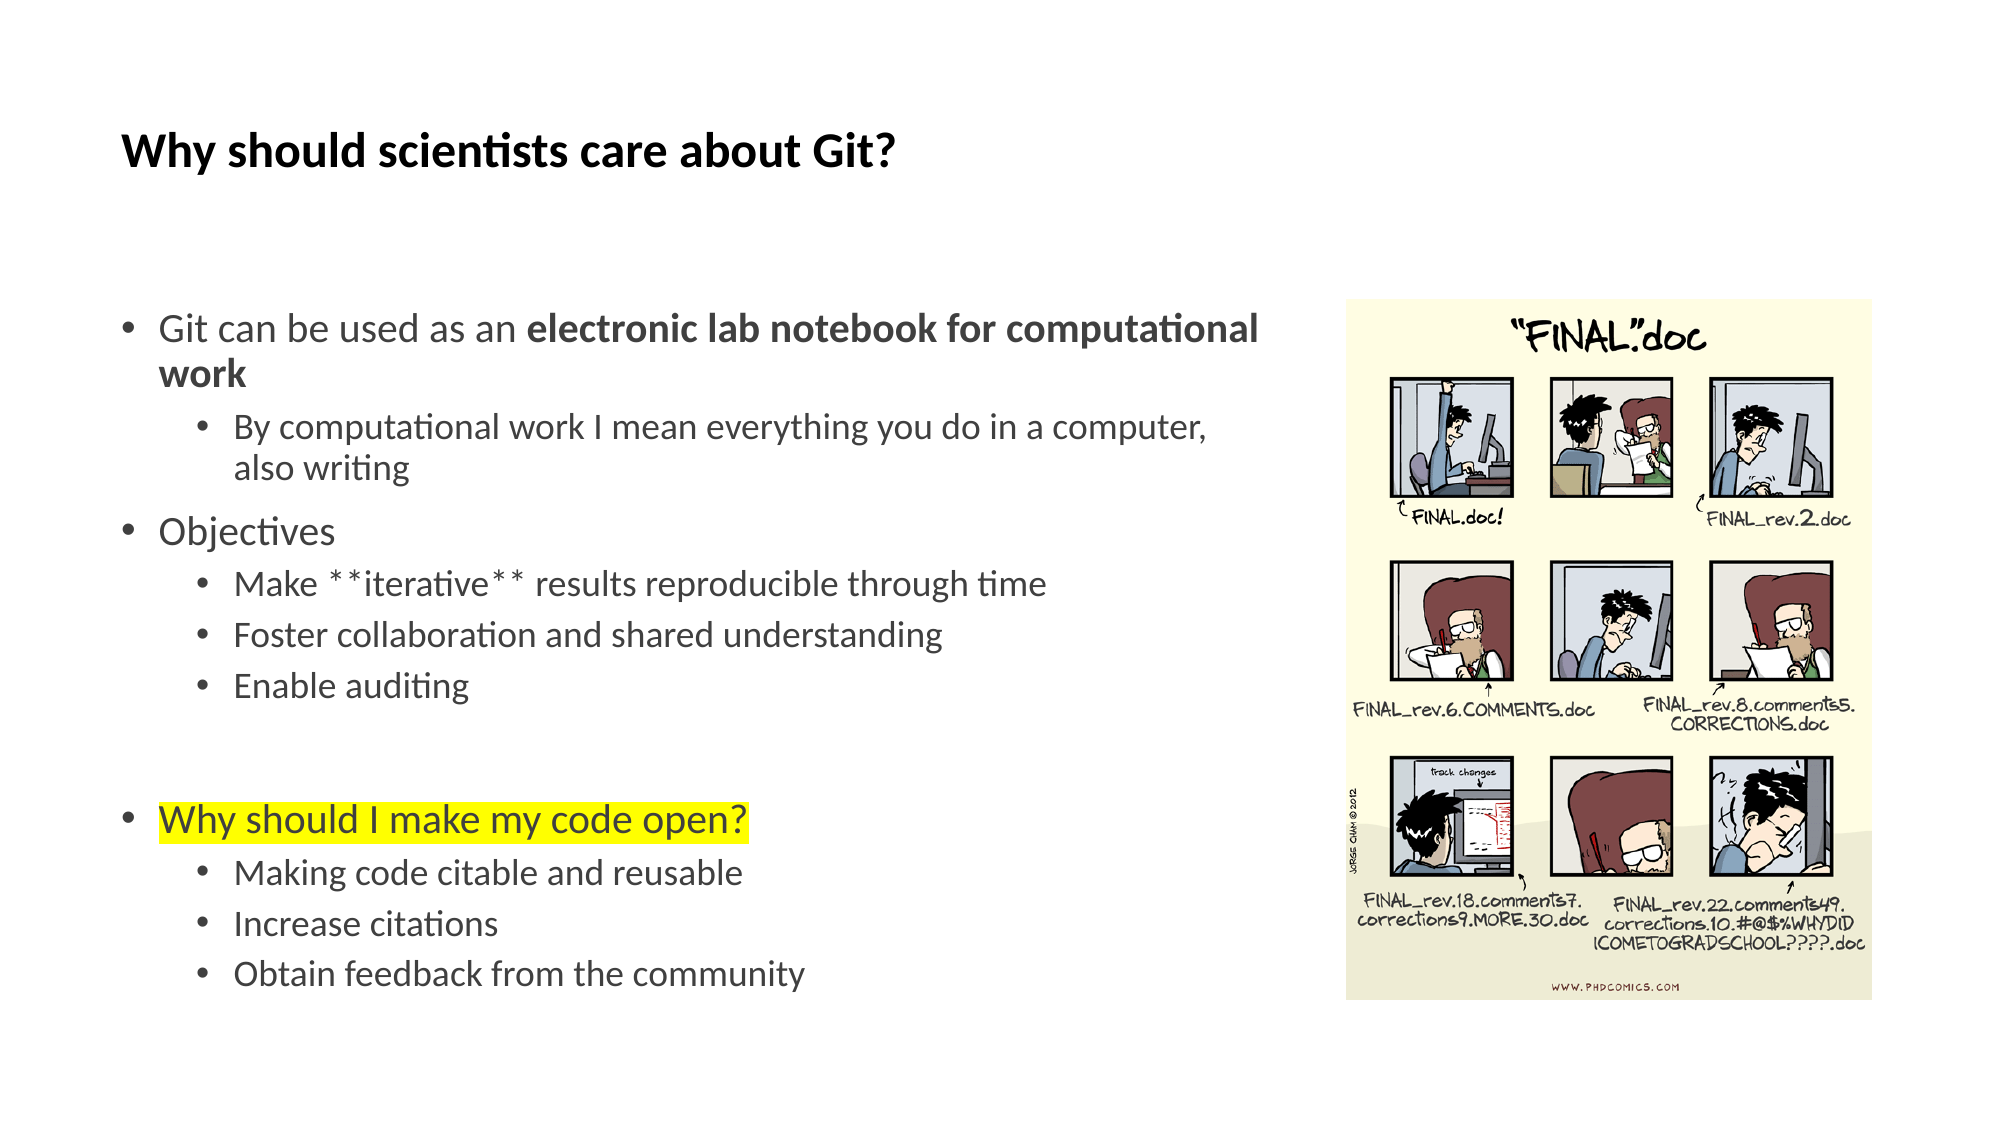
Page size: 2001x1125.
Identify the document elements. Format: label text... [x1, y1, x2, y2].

picture [1346, 299, 1872, 1000]
title Why should scientists care about Git? [106, 42, 1832, 260]
list Git can be used as an electronic lab notebook for computational work By computational work I mean everything you do in a computer, also writing Objectives Make **iterative** results reproducible through time Foster collaboration and shared understanding Enable auditing Why should I make my code open? Making code citable and reusable Increase citations Obtain feedback from the community [106, 299, 1278, 1014]
